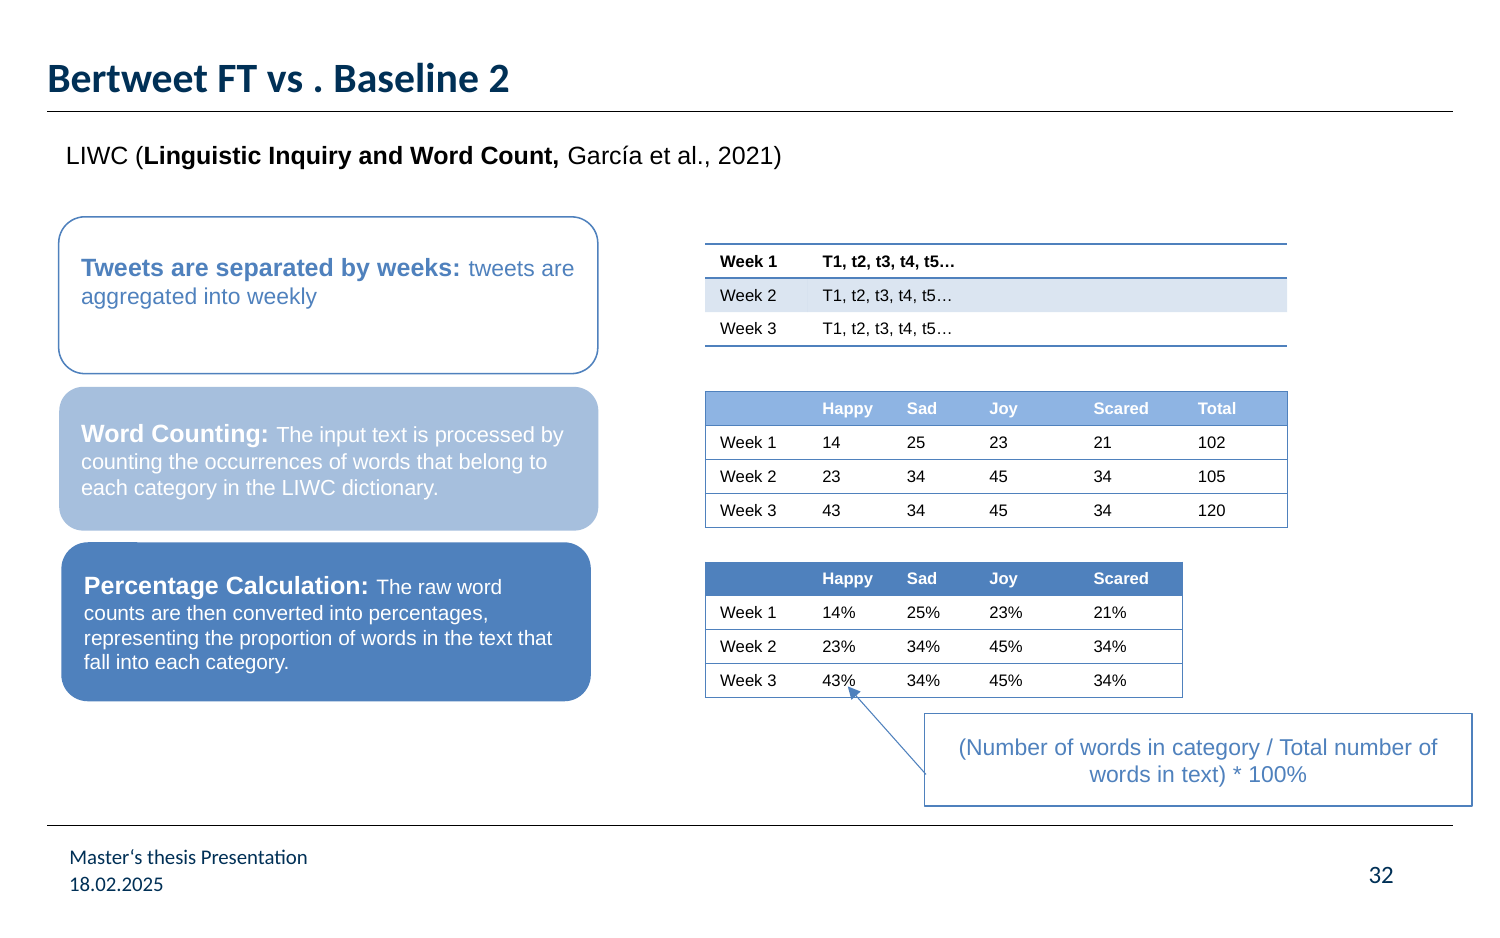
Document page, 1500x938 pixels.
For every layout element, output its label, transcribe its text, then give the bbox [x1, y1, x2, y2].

table_cell 34% [1079, 630, 1182, 663]
table_cell 25 [892, 426, 974, 459]
text_box LIWC (Linguistic Inquiry and Word Count, García et al., 2021) [51, 132, 798, 177]
text_box Tweets are separated by weeks: tweets are aggregated into weekly [58, 216, 598, 374]
table_cell 34% [1079, 664, 1182, 697]
table_cell Week 2 [706, 460, 807, 493]
table_header Sad [892, 392, 974, 425]
table_header Happy [807, 563, 892, 595]
table_cell T1, t2, t3, t4, t5… [808, 279, 1287, 312]
table_cell 34 [1079, 494, 1183, 527]
table_header Sad [892, 563, 974, 595]
table_cell 21 [1079, 426, 1183, 459]
table_cell 34% [892, 630, 974, 663]
text_box Percentage Calculation: The raw word counts are then converted into percentages, representing the proportion of words in the text that fall into each category. [61, 542, 591, 702]
table_cell 14% [807, 596, 892, 629]
table_cell 25% [892, 596, 974, 629]
table_cell 23 [807, 460, 892, 493]
table_header Joy [974, 563, 1079, 595]
table_cell 45% [974, 630, 1079, 663]
table_cell 34 [892, 494, 974, 527]
table_cell 23 [974, 426, 1079, 459]
table_cell 45% [974, 664, 1079, 697]
table_header Scared [1079, 392, 1183, 425]
table_header [706, 563, 807, 595]
table_header [706, 392, 807, 425]
title Bertweet FT vs . Baseline 2 [47, 27, 1453, 102]
table_cell 102 [1183, 426, 1287, 459]
table_cell 23% [807, 630, 892, 663]
table_header T1, t2, t3, t4, t5… [808, 245, 1287, 277]
table_cell 43 [807, 494, 892, 527]
table_cell Week 2 [705, 279, 808, 312]
table_cell 34% [892, 664, 974, 697]
table_cell 34 [1079, 460, 1183, 493]
table_cell 45 [974, 494, 1079, 527]
table_cell 105 [1183, 460, 1287, 493]
table_cell T1, t2, t3, t4, t5… [808, 312, 1287, 345]
table_header Joy [974, 392, 1079, 425]
table_cell Week 2 [706, 630, 807, 663]
table_cell 23% [974, 596, 1079, 629]
table_cell Week 3 [706, 664, 807, 697]
table_header Scared [1079, 563, 1182, 595]
table_cell 120 [1183, 494, 1287, 527]
table_header Total [1183, 392, 1287, 425]
table_cell Week 3 [705, 312, 808, 345]
table_cell 14 [807, 426, 892, 459]
table_header Happy [807, 392, 892, 425]
table_cell Week 1 [706, 596, 807, 629]
table_cell Week 1 [706, 426, 807, 459]
table_cell Week 3 [706, 494, 807, 527]
table_cell 43% [807, 664, 892, 697]
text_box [847, 686, 927, 775]
table_cell 45 [974, 460, 1079, 493]
table_header Week 1 [705, 245, 808, 277]
text_box (Number of words in category / Total number of words in text) * 100% [924, 713, 1473, 807]
table_cell 21% [1079, 596, 1182, 629]
table_cell 34 [892, 460, 974, 493]
text_box Word Counting: The input text is processed by counting the occurrences of words that belong to each category in the LIWC dictionary. [59, 386, 599, 531]
